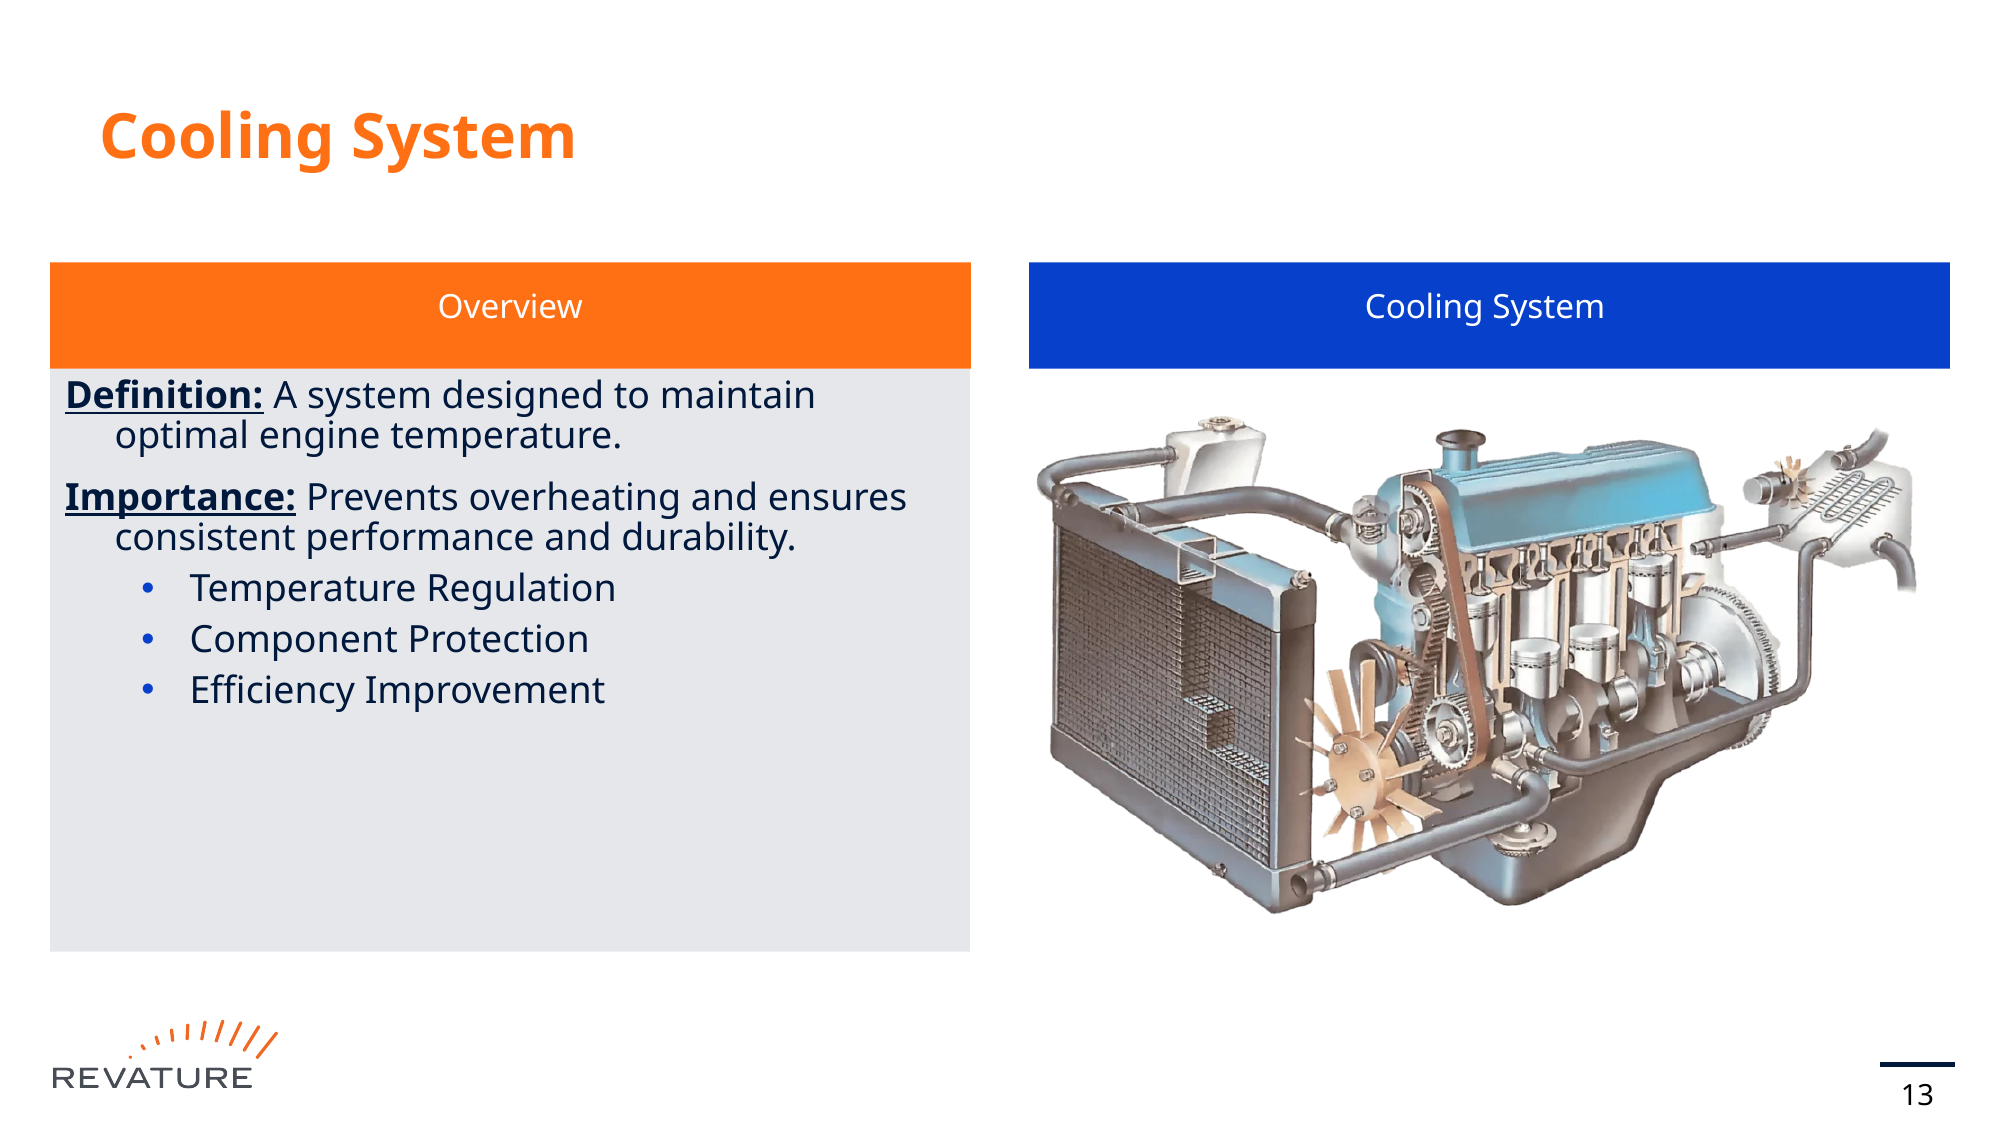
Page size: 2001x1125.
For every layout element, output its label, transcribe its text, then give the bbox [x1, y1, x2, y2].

list Overview [50, 262, 971, 369]
title Cooling System [99, 45, 1900, 233]
list Definition: A system designed to maintain optimal engine temperature. Importance: Prevents overheating and ensures consistent performance and durability. Temperature Regulation Component Protection Efficiency Improvement [50, 368, 970, 952]
picture [1029, 368, 1950, 952]
picture [46, 1015, 282, 1093]
list Cooling System [1029, 262, 1950, 368]
